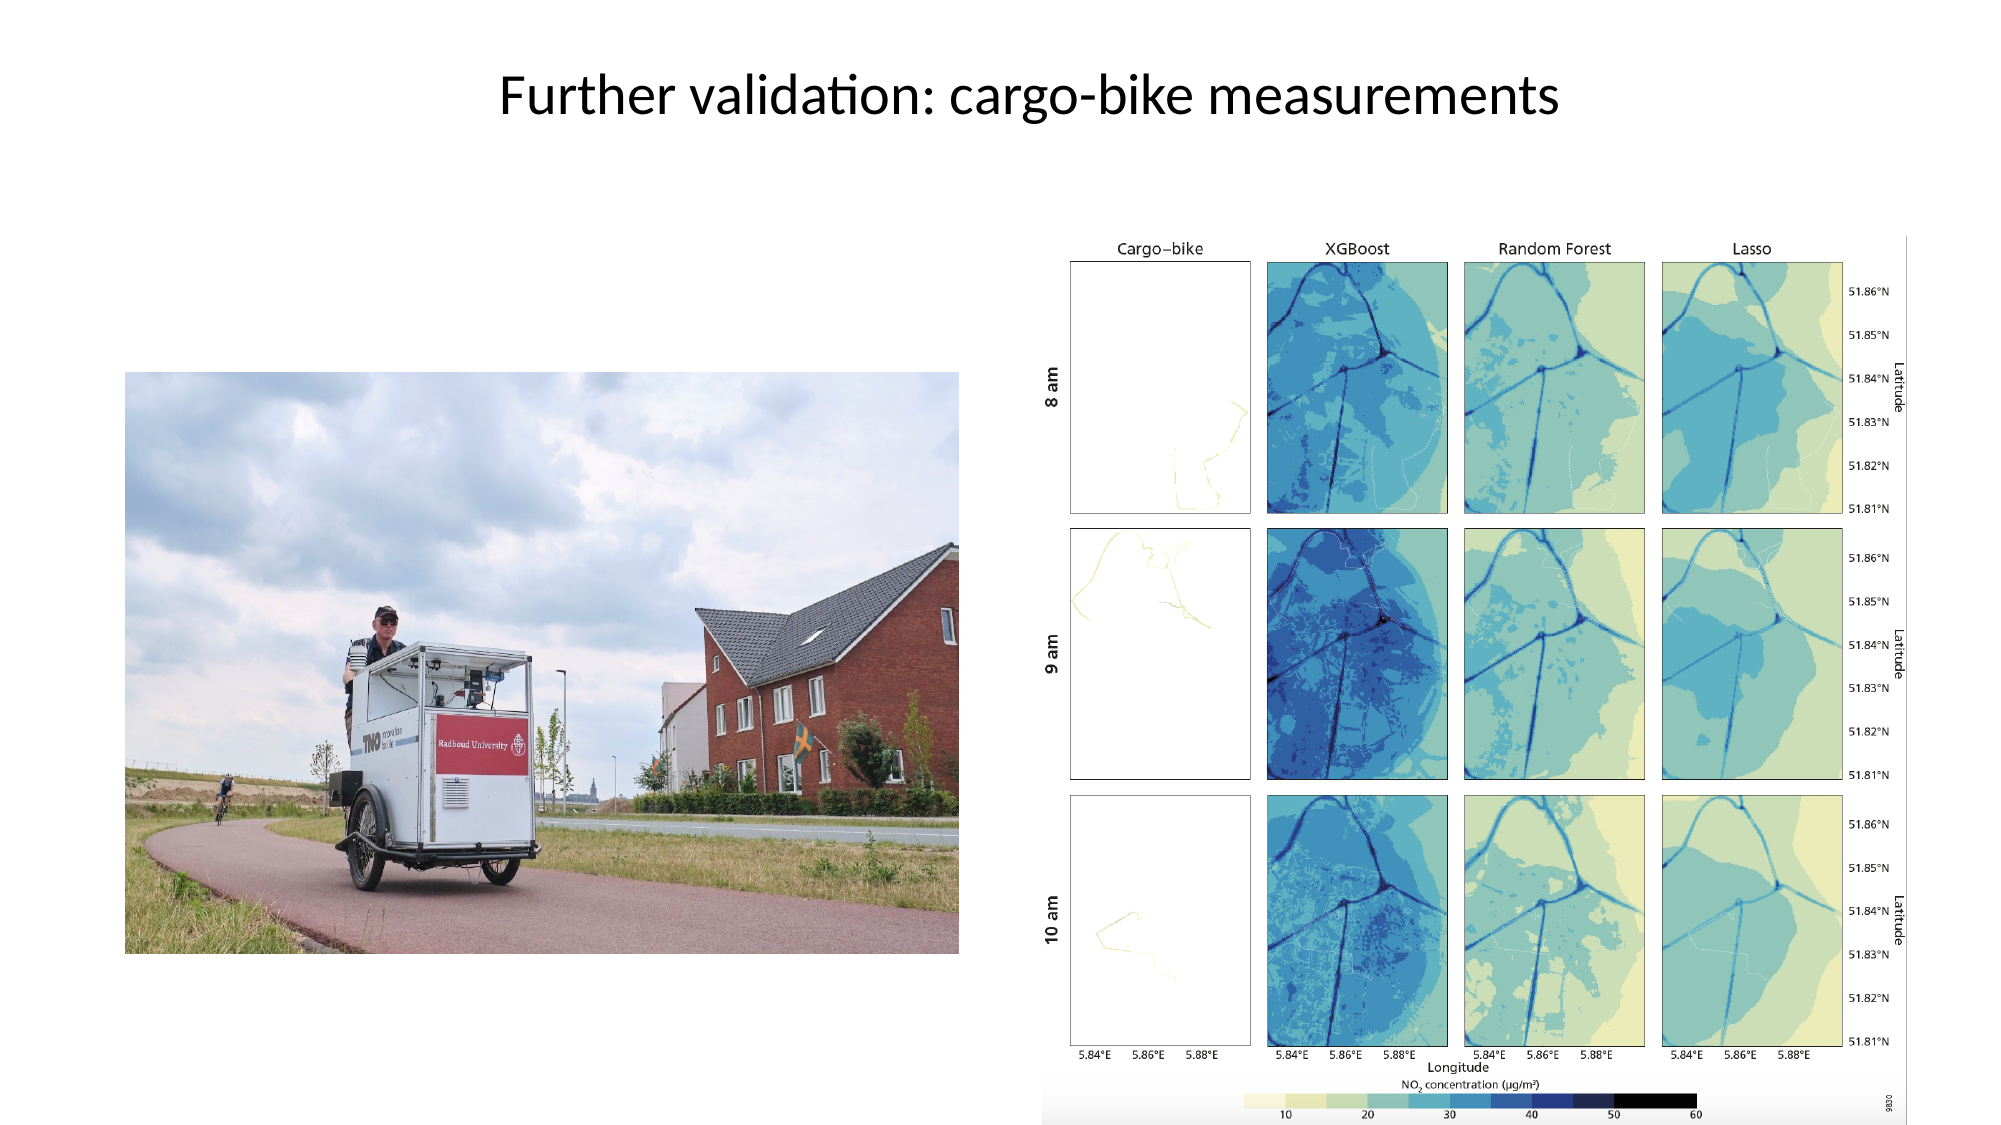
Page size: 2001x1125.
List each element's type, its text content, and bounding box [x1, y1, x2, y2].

picture [125, 372, 959, 954]
picture [1041, 236, 1907, 1125]
text_box Further validation: cargo-bike measurements [485, 49, 1807, 134]
